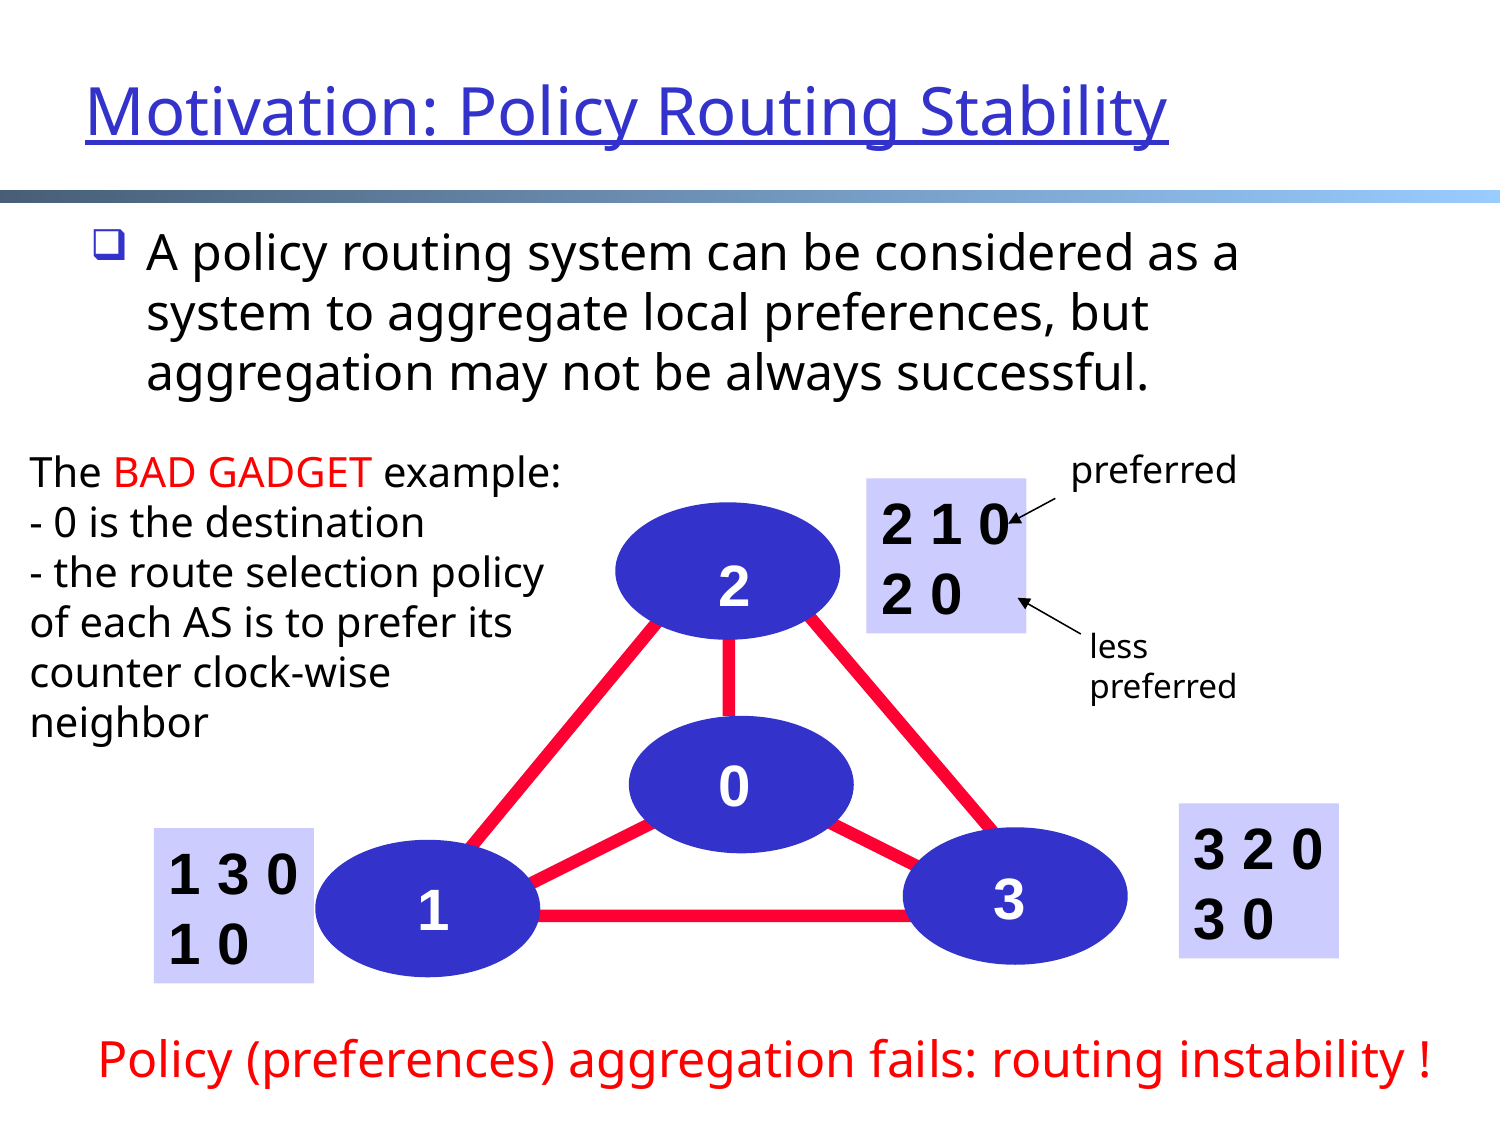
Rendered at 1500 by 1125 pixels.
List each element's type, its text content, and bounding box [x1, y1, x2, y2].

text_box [1007, 438, 1259, 524]
text_box Policy (preferences) aggregation fails: routing instability ! [82, 1020, 1448, 1096]
text_box The BAD GADGET example: - 0 is the destination - the route selection policy of each AS is to prefer its counter clock-wise neighbor [14, 438, 75, 754]
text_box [1017, 597, 1258, 714]
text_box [153, 478, 1340, 1002]
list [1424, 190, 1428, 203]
text_box Motivation: Policy Routing Stability [69, 41, 1423, 176]
list A policy routing system can be considered as a system to aggregate local preferences, but aggregation may not be always successful. [75, 213, 1397, 1010]
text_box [1172, 190, 1176, 203]
